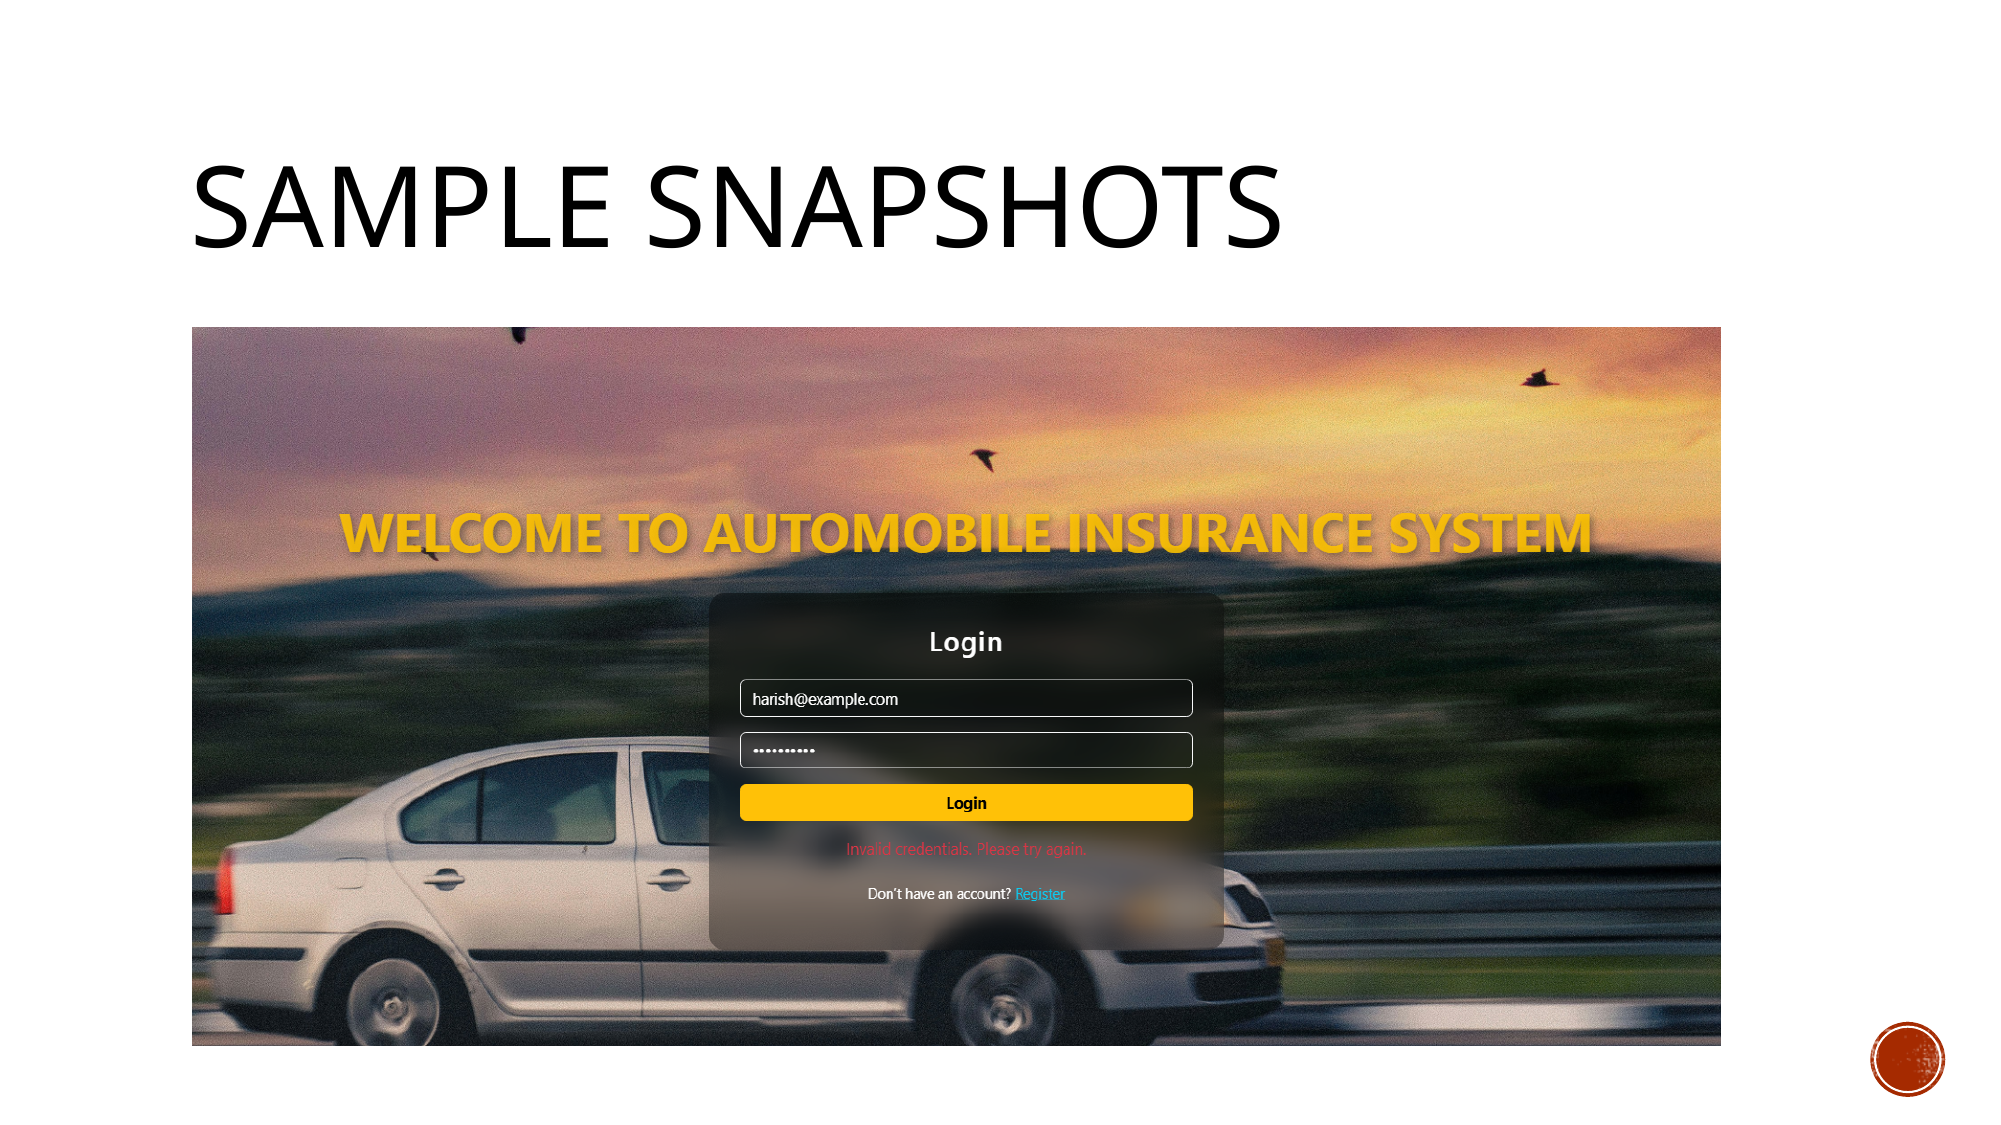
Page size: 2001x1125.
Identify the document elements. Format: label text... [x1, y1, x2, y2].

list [194, 328, 1719, 1044]
title Sample snapshots [175, 79, 1826, 344]
